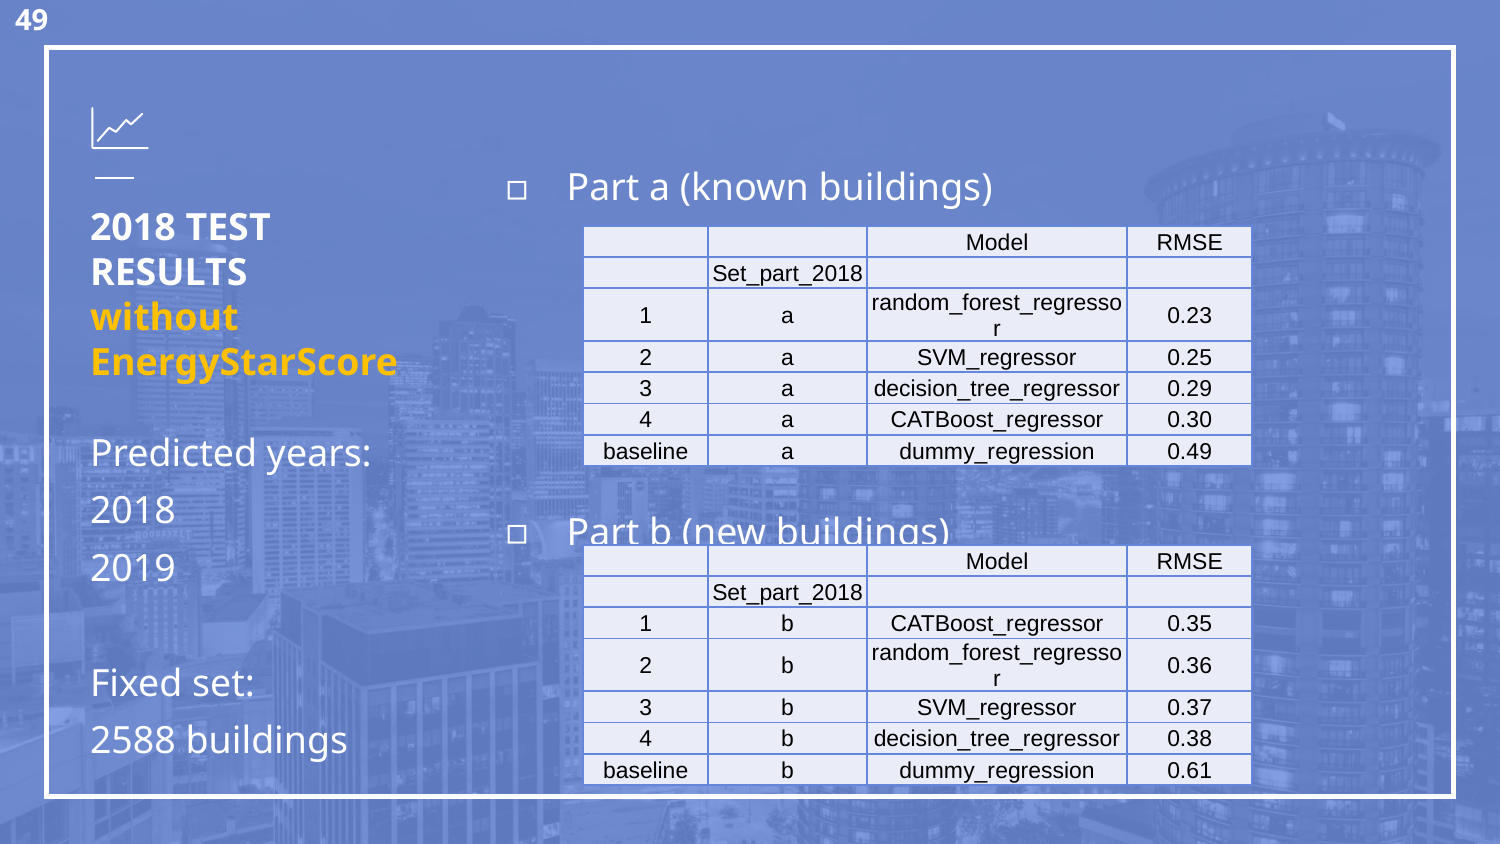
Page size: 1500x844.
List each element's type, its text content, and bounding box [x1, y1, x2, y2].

table_cell a [709, 436, 866, 465]
table_cell 3 [584, 373, 707, 403]
table_cell random_forest_regressor [868, 639, 1126, 690]
table_cell a [709, 404, 866, 434]
table_cell Set_part_2018 [709, 577, 866, 606]
title 2018 TEST RESULTS without EnergyStarScore [75, 187, 444, 322]
table_cell 1 [584, 289, 707, 340]
list Part a (known buildings) Part b (new buildings) [476, 148, 1425, 731]
table_cell SVM_regressor [868, 692, 1126, 722]
table_cell [1128, 577, 1251, 606]
table_cell 2 [584, 639, 707, 690]
table_header [584, 546, 707, 575]
table_header RMSE [1128, 546, 1251, 575]
text_box Predicted years: 2018 2019 Fixed set: 2588 buildings [75, 413, 491, 838]
table_cell decision_tree_regressor [868, 373, 1126, 403]
table_cell 0.23 [1128, 289, 1251, 340]
table_cell 0.38 [1128, 723, 1251, 753]
table_cell 1 [584, 608, 707, 638]
table_cell b [709, 639, 866, 690]
table_cell a [709, 342, 866, 371]
table_cell dummy_regression [868, 755, 1126, 784]
table_cell decision_tree_regressor [868, 723, 1126, 753]
table_cell b [709, 723, 866, 753]
table_cell b [709, 608, 866, 638]
table_cell [868, 258, 1126, 287]
table_cell random_forest_regressor [868, 289, 1126, 340]
table_cell 0.29 [1128, 373, 1251, 403]
table_header Model [868, 227, 1126, 256]
table_cell [1128, 258, 1251, 287]
table_cell 0.35 [1128, 608, 1251, 638]
table_cell 0.36 [1128, 639, 1251, 690]
table_cell CATBoost_regressor [868, 404, 1126, 434]
table_cell 4 [584, 723, 707, 753]
table_cell a [709, 289, 866, 340]
table_cell 3 [584, 692, 707, 722]
table_header [709, 546, 866, 575]
table_header RMSE [1128, 227, 1251, 256]
table_cell a [709, 373, 866, 403]
table_header Model [868, 546, 1126, 575]
table_cell baseline [584, 436, 707, 465]
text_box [92, 107, 148, 149]
table_cell CATBoost_regressor [868, 608, 1126, 638]
table_cell b [709, 755, 866, 784]
table_cell 0.49 [1128, 436, 1251, 465]
table_cell SVM_regressor [868, 342, 1126, 371]
table_cell 2 [584, 342, 707, 371]
table_cell dummy_regression [868, 436, 1126, 465]
table_cell 0.37 [1128, 692, 1251, 722]
table_header [709, 227, 866, 256]
table_cell [868, 577, 1126, 606]
table_cell [584, 258, 707, 287]
table_cell Set_part_2018 [709, 258, 866, 287]
table_cell b [709, 692, 866, 722]
table_cell 0.61 [1128, 755, 1251, 784]
table_cell [584, 577, 707, 606]
table_cell 4 [584, 404, 707, 434]
table_cell baseline [584, 755, 707, 784]
table_cell 0.25 [1128, 342, 1251, 371]
table_header [584, 227, 707, 256]
table_cell 0.30 [1128, 404, 1251, 434]
